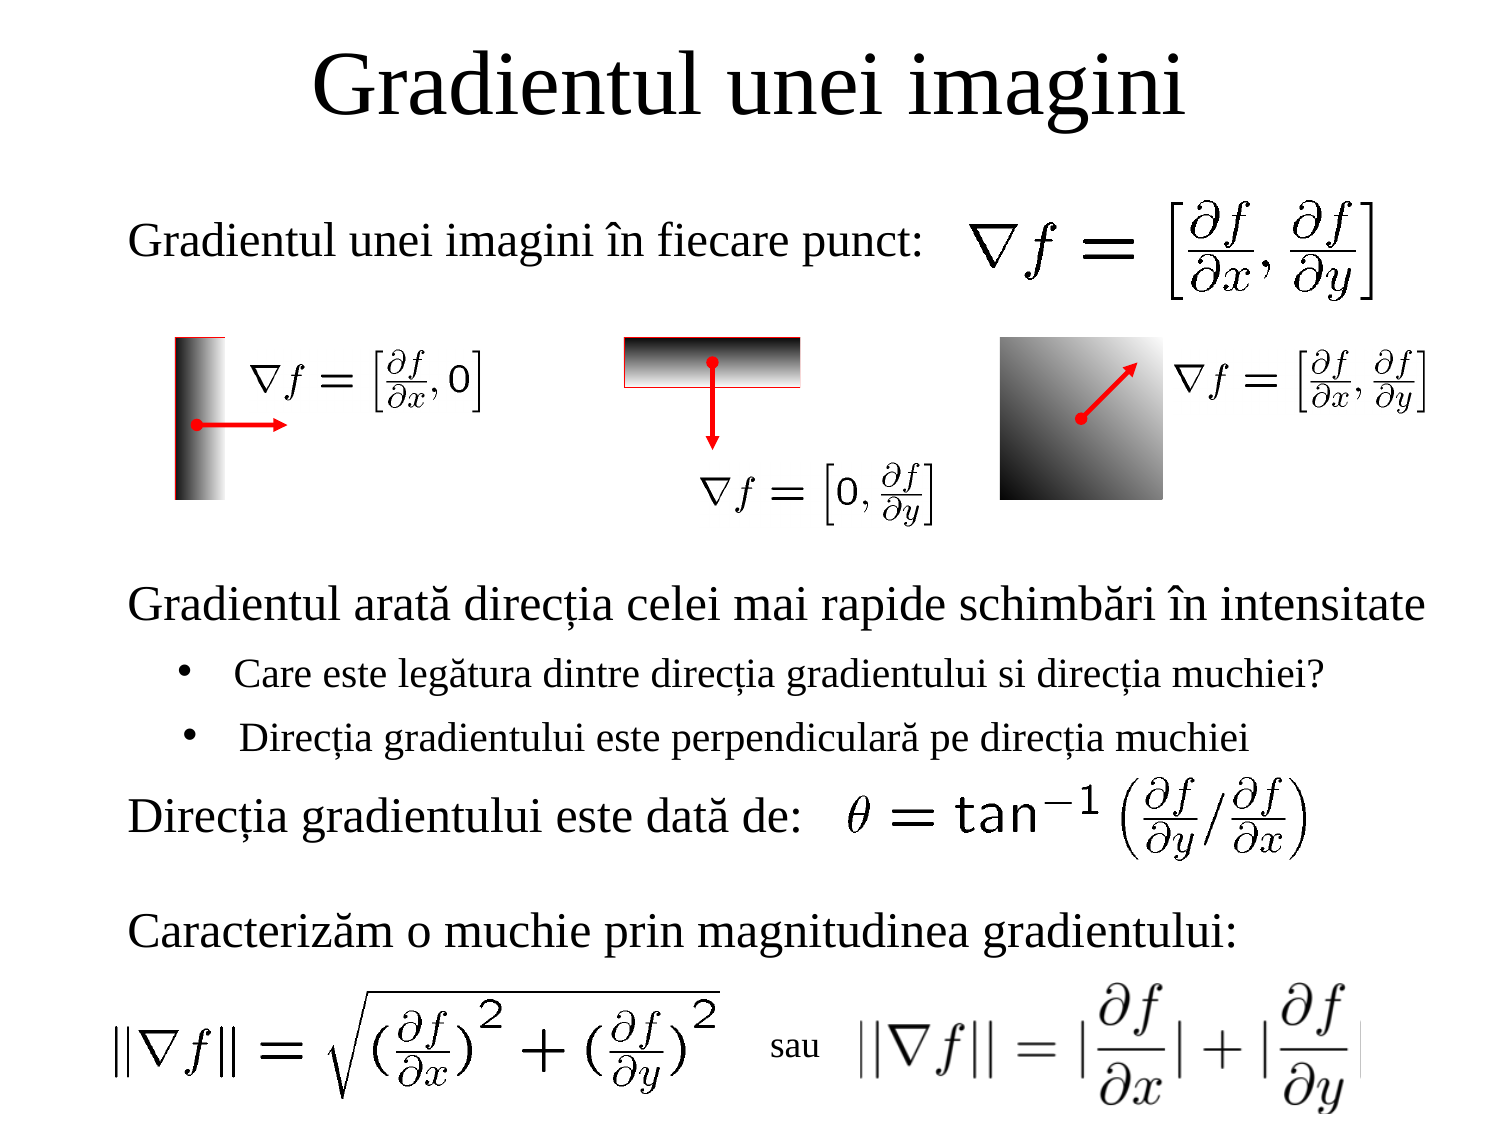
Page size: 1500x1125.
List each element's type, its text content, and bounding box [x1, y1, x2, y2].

text_box [174, 337, 225, 500]
text_box sau [755, 1012, 854, 1073]
text_box Direcția gradientului este dată de: [112, 774, 1438, 875]
picture [847, 776, 1307, 863]
picture [249, 349, 482, 413]
picture [1172, 349, 1426, 415]
text_box Gradientul arată direcția celei mai rapide schimbări în intensitate [112, 562, 1490, 688]
text_box [623, 337, 801, 388]
title Gradientul unei imagini [75, 0, 1425, 172]
text_box [190, 418, 204, 432]
list Gradientul unei imagini în fiecare punct: [112, 200, 1438, 413]
text_box [204, 422, 288, 432]
picture [699, 462, 933, 528]
text_box [1074, 413, 1088, 425]
text_box Caracterizăm o muchie prin magnitudinea gradientului: [112, 890, 1438, 966]
text_box [999, 413, 1163, 500]
picture [859, 982, 1362, 1114]
picture [112, 990, 722, 1101]
picture [966, 199, 1373, 305]
text_box Care este legătura dintre direcția gradientului si direcția muchiei? [162, 638, 1438, 704]
text_box [706, 369, 719, 451]
text_box [706, 356, 719, 369]
text_box Direcția gradientului este perpendiculară pe direcția muchiei [168, 702, 1443, 768]
